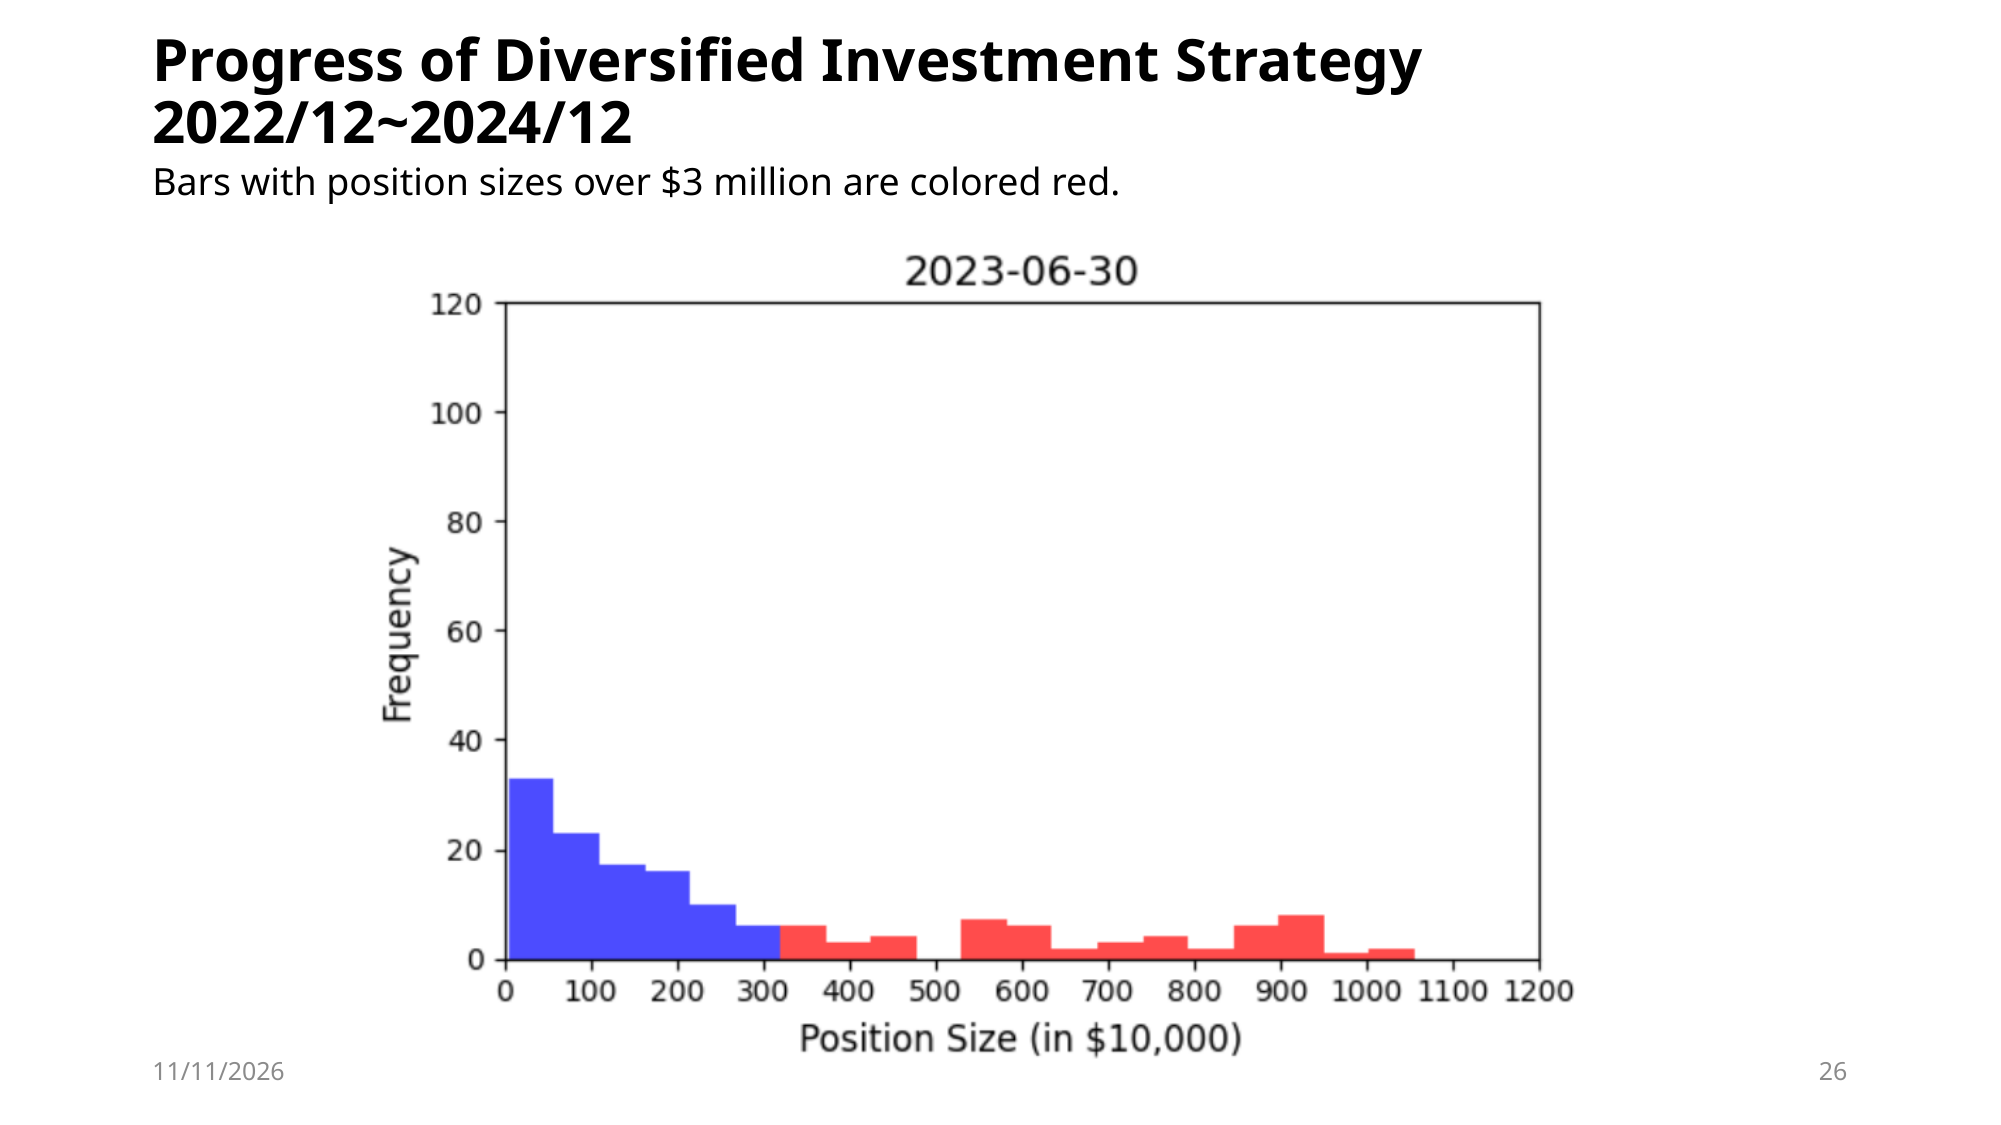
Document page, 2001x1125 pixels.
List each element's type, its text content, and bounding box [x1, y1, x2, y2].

picture [358, 246, 1602, 1073]
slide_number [137, 1042, 588, 1103]
slide_number 26 [1412, 1042, 1863, 1103]
text_box Bars with position sizes over $3 million are colored red. [137, 150, 1138, 211]
title Progress of Diversified Investment Strategy 2022/12~2024/12 [137, 22, 1863, 165]
